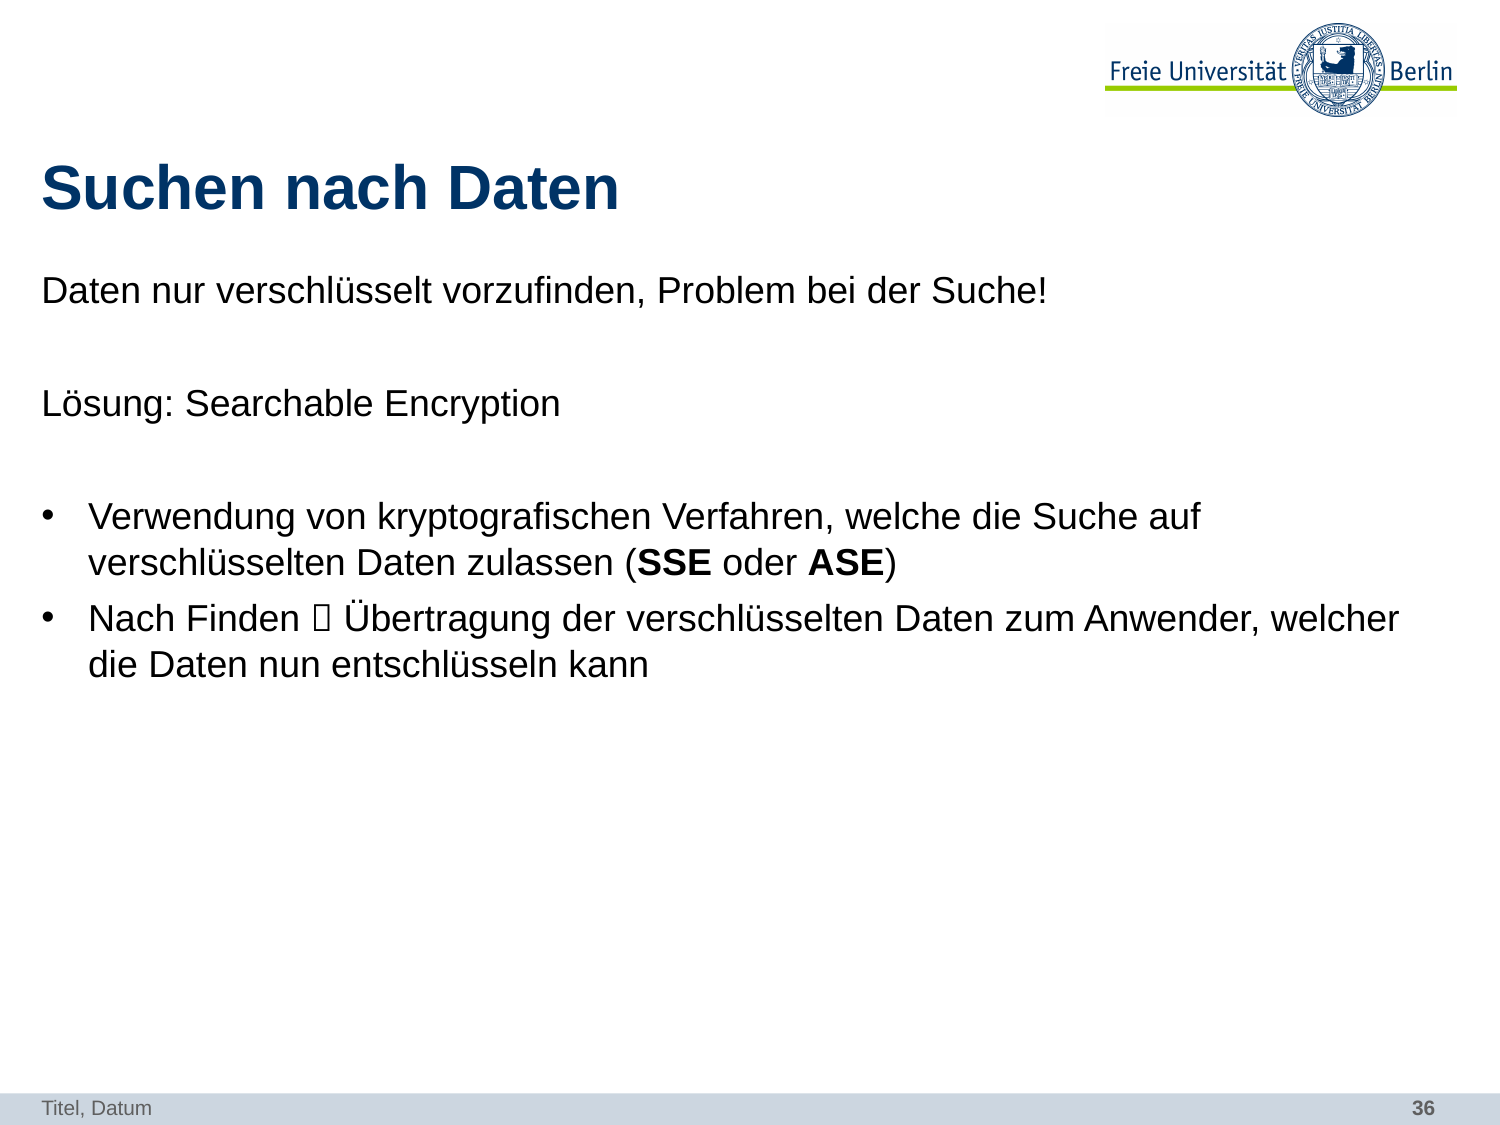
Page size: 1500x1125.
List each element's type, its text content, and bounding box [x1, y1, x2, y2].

list Daten nur verschlüsselt vorzufinden, Problem bei der Suche! Lösung: Searchable Encryption Verwendung von kryptografischen Verfahren, welche die Suche auf verschlüsselten Daten zulassen (SSE oder ASE) Nach Finden  Übertragung der verschlüsselten Daten zum Anwender, welcher die Daten nun entschlüsseln kann [41, 265, 1459, 1064]
footer Titel, Datum [40, 1087, 1022, 1125]
title Suchen nach Daten [41, 155, 1459, 226]
picture [1105, 23, 1457, 117]
